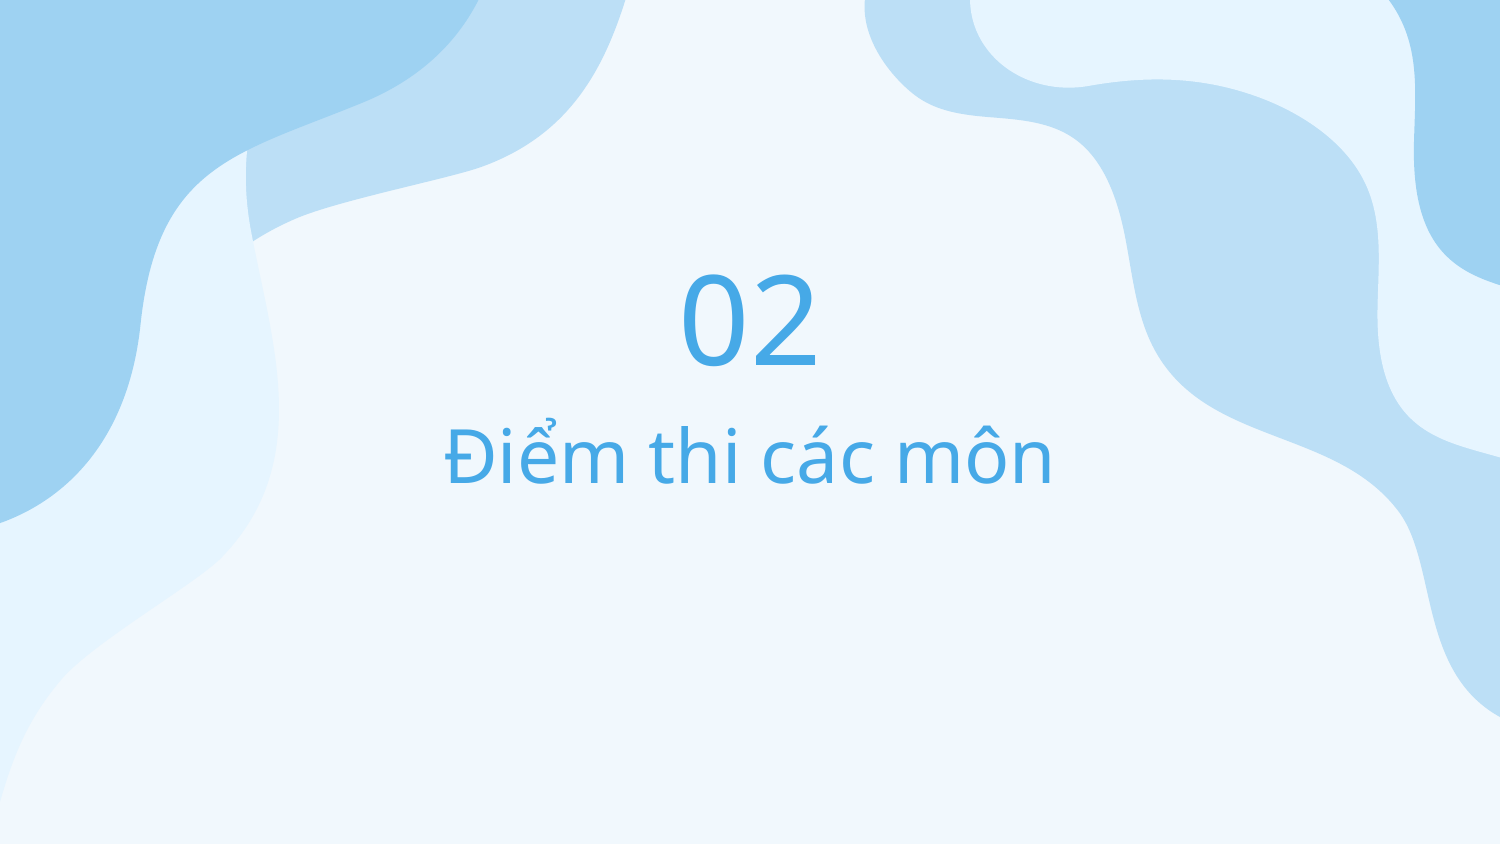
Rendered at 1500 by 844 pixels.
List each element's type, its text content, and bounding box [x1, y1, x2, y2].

title 02 [491, 246, 1009, 385]
title Điểm thi các môn [118, 384, 1382, 523]
